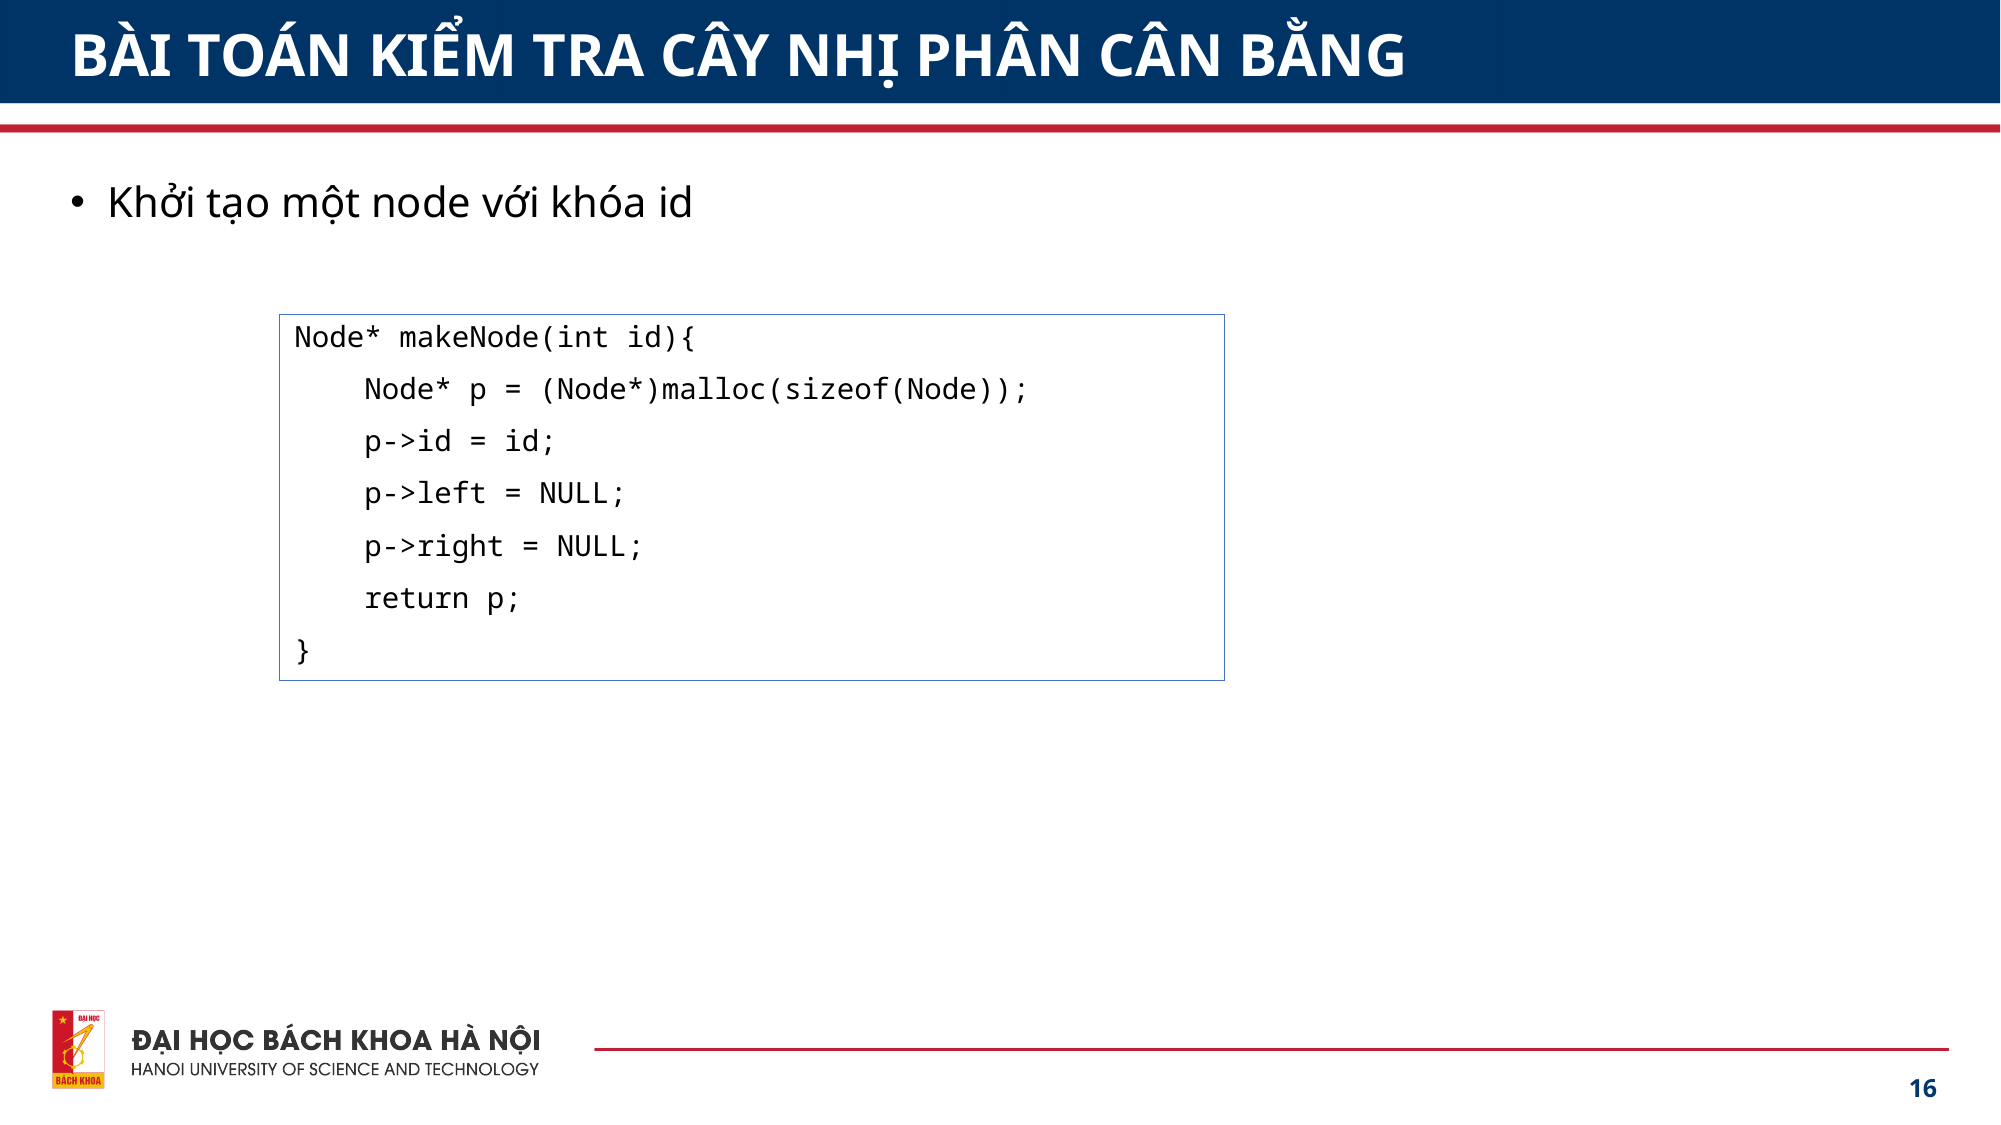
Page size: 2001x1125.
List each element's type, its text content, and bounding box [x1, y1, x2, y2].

slide_number 16 [1502, 1065, 1953, 1125]
list Khởi tạo một node với khóa id [55, 173, 1945, 979]
title BÀI TOÁN KIỂM TRA CÂY NHỊ PHÂN CÂN BẰNG [55, 18, 1945, 90]
picture [0, 0, 2001, 1125]
text_box Node* makeNode(int id){ Node* p = (Node*)malloc(sizeof(Node)); p->id = id; p->left = NULL; p->right = NULL; return p; } [279, 314, 1225, 681]
